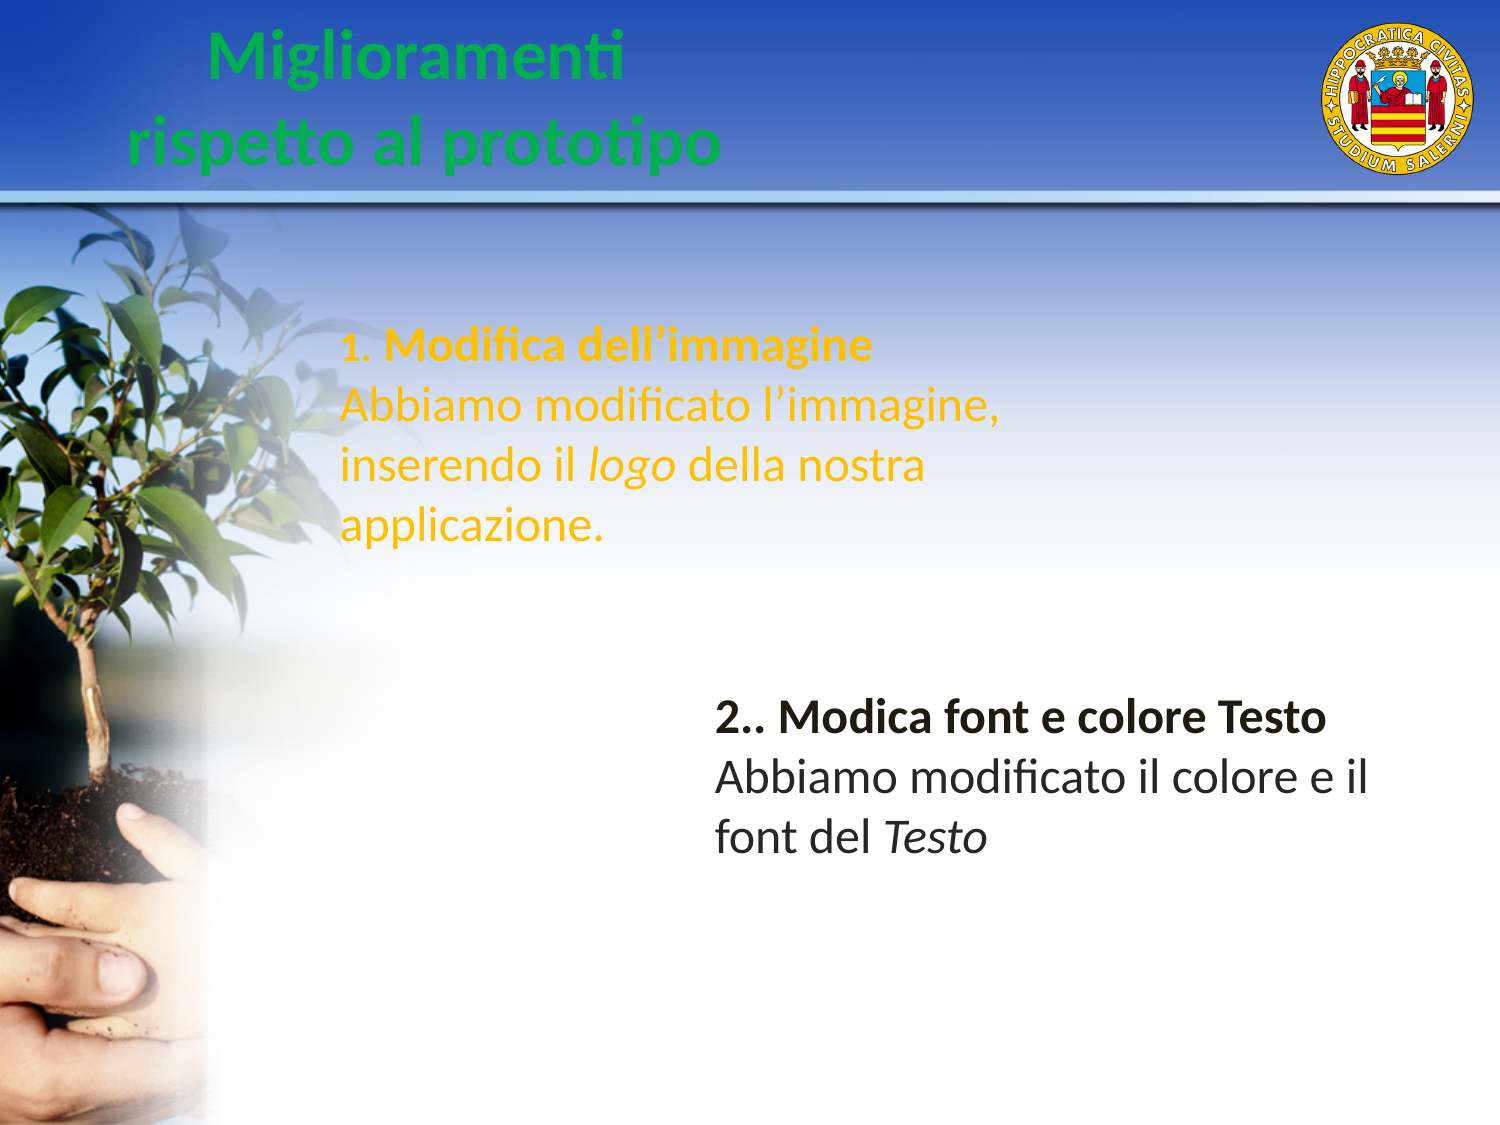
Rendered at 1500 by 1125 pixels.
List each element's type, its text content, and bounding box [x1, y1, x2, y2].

text_box 2.. Modica font e colore Testo Abbiamo modificato il colore e il font del Testo [699, 676, 1400, 871]
picture [0, 0, 1500, 1125]
text_box 1. Modifica dell’immagine Abbiamo modificato l’immagine, inserendo il logo della nostra applicazione. [324, 303, 1075, 559]
title Miglioramenti rispetto al prototipo [0, 0, 1100, 188]
